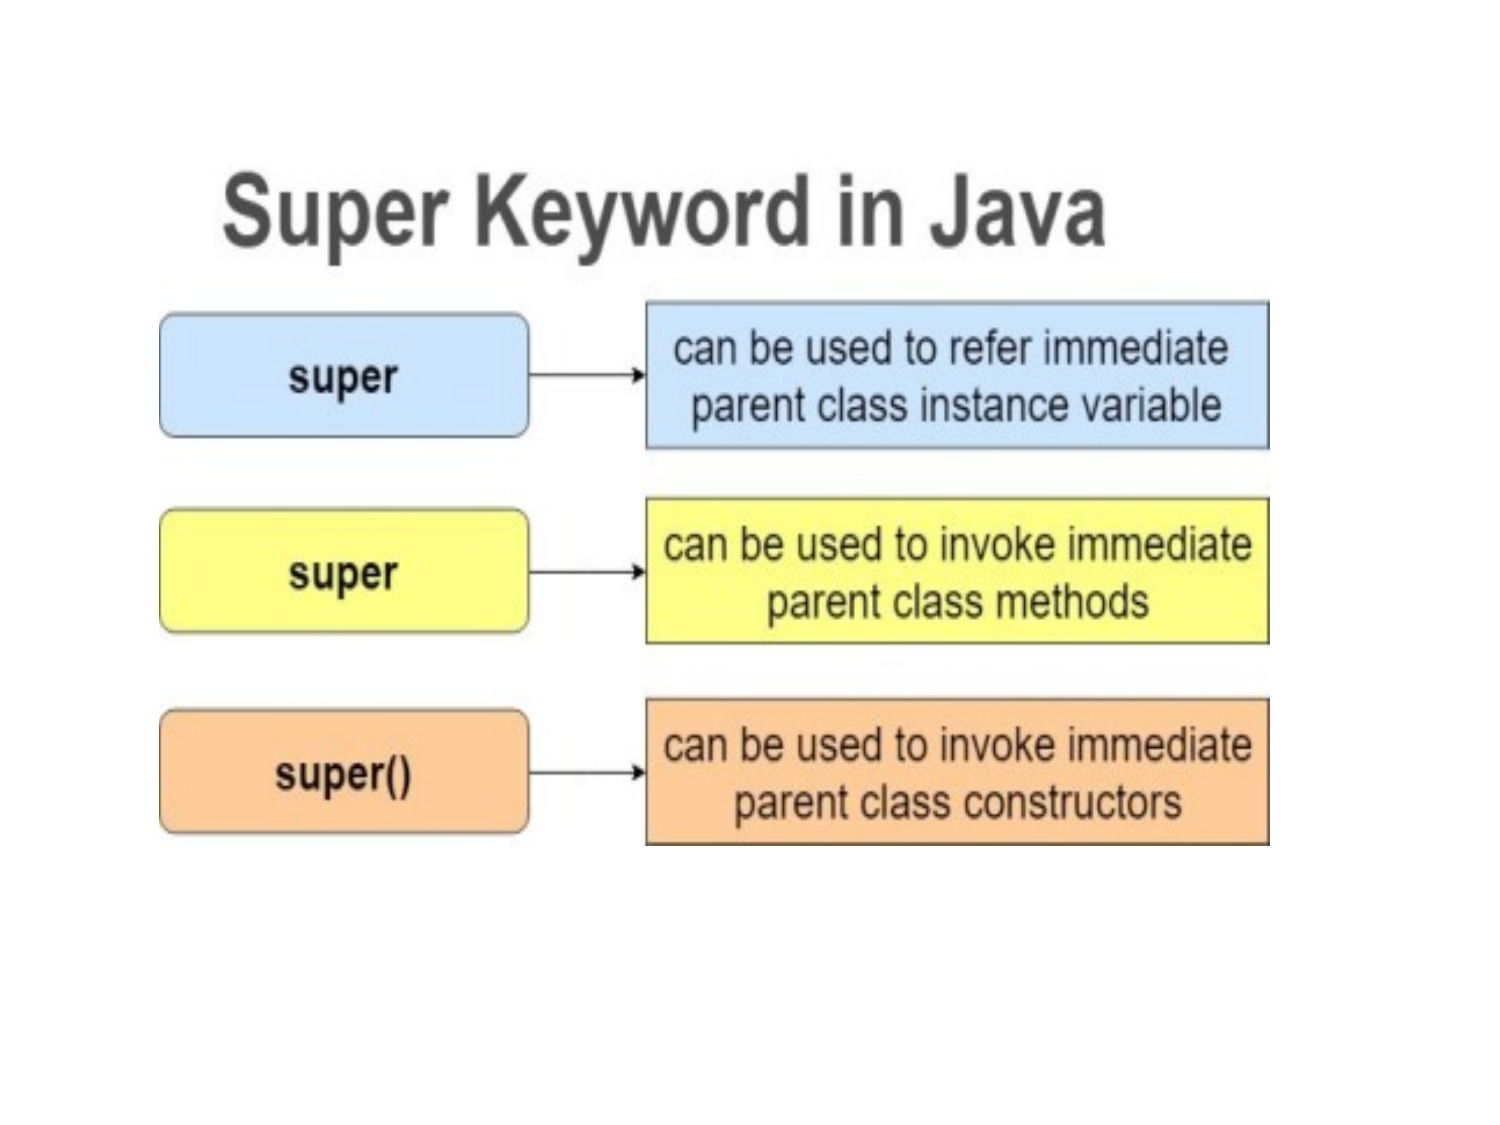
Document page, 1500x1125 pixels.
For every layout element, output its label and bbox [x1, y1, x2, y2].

picture [159, 148, 1270, 847]
